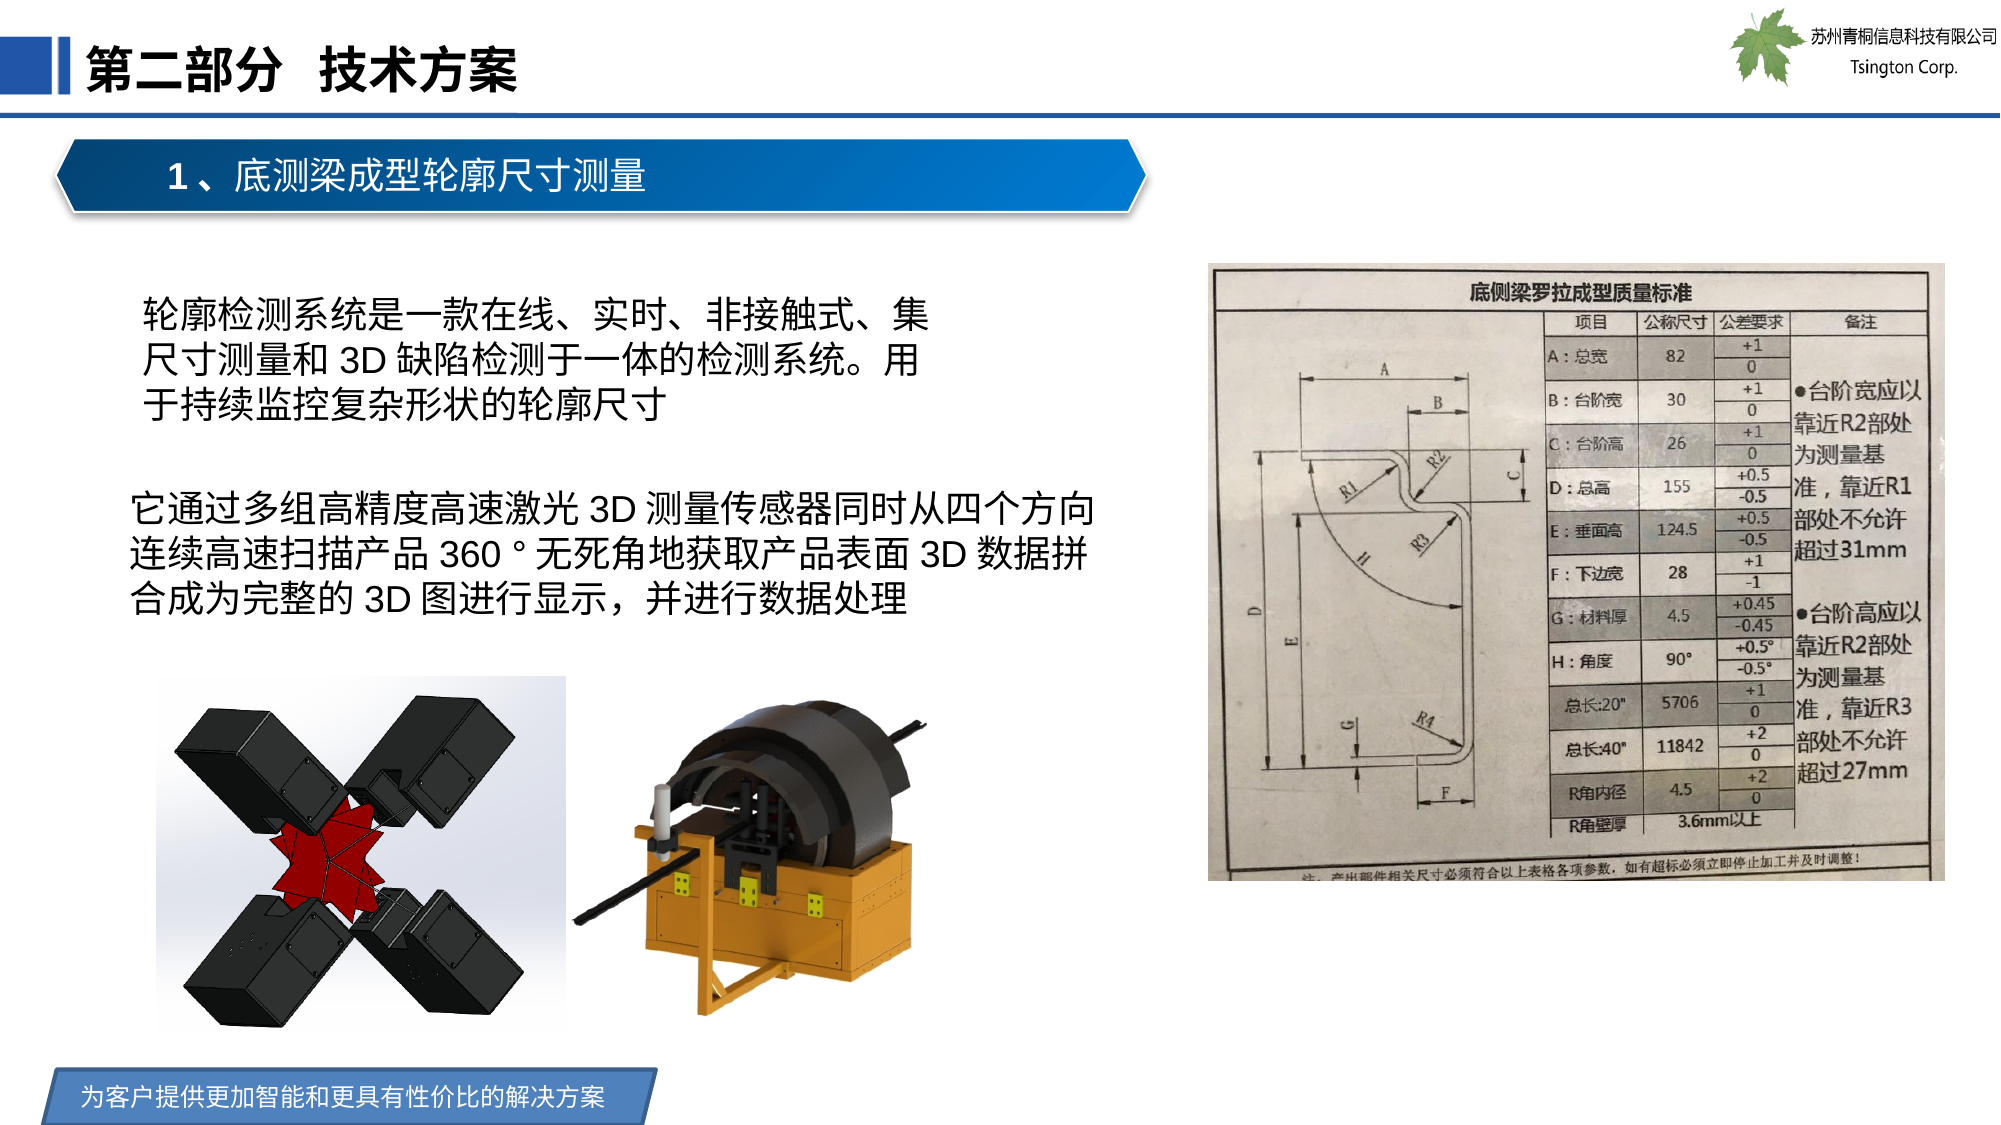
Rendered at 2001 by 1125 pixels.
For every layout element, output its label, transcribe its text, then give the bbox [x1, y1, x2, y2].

text_box 它通过多组高精度高速激光3D测量传感器同时从四个方向连续高速扫描产品360 °无死角地获取产品表面3D数据拼合成为完整的3D图进行显示，并进行数据处理 [115, 477, 1116, 627]
picture [0, 0, 2000, 146]
text_box 第二部分 技术方案 [69, 31, 1131, 107]
text_box 1、底测梁成型轮廓尺寸测量 [54, 137, 1148, 213]
picture [1208, 263, 1945, 881]
text_box 轮廓检测系统是一款在线、实时、非接触式、集尺寸测量和3D缺陷检测于一体的检测系统。用于持续监控复杂形状的轮廓尺寸 [128, 284, 951, 434]
picture [155, 676, 952, 1031]
